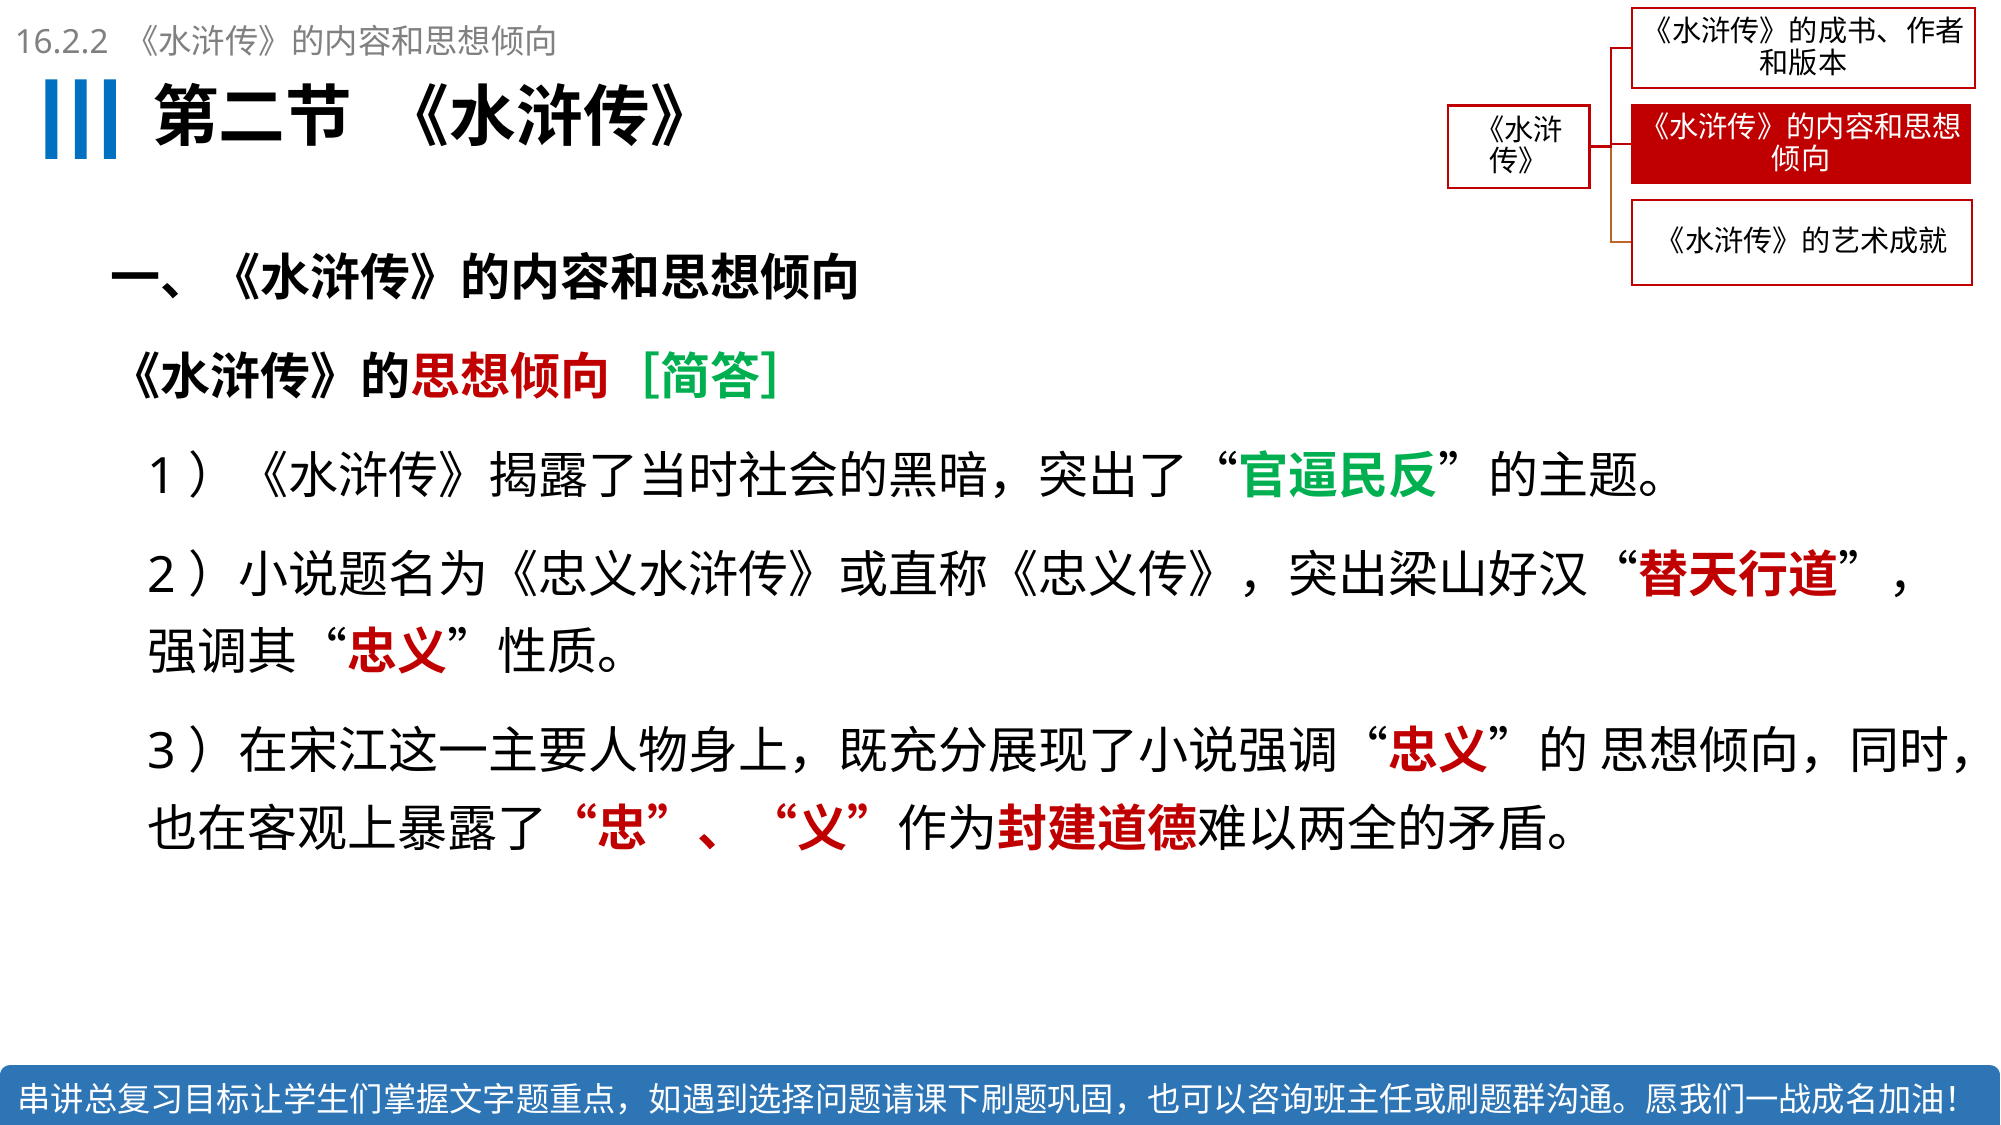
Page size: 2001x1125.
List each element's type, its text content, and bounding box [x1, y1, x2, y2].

text_box 16.2.2 《水浒传》的内容和思想倾向 [0, 13, 707, 68]
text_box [1423, 0, 2000, 319]
list 一、《水浒传》的内容和思想倾向 《水浒传》的思想倾向［简答］ 1）《水浒传》揭露了当时社会的黑暗，突出了“官逼民反”的主题。 2）小说题名为《忠义水浒传》或直称《忠义传》，突出梁山好汉“替天行道”，强调其“忠义”性质。 3）在宋江这一主要人物身上，既充分展现了小说强调“忠义”的 思想倾向，同时，也在客观上暴露了“忠”、“义”作为封建道德难以两全的矛盾。 [95, 220, 1977, 962]
title 第二节 《水浒传》 [137, 53, 1423, 185]
